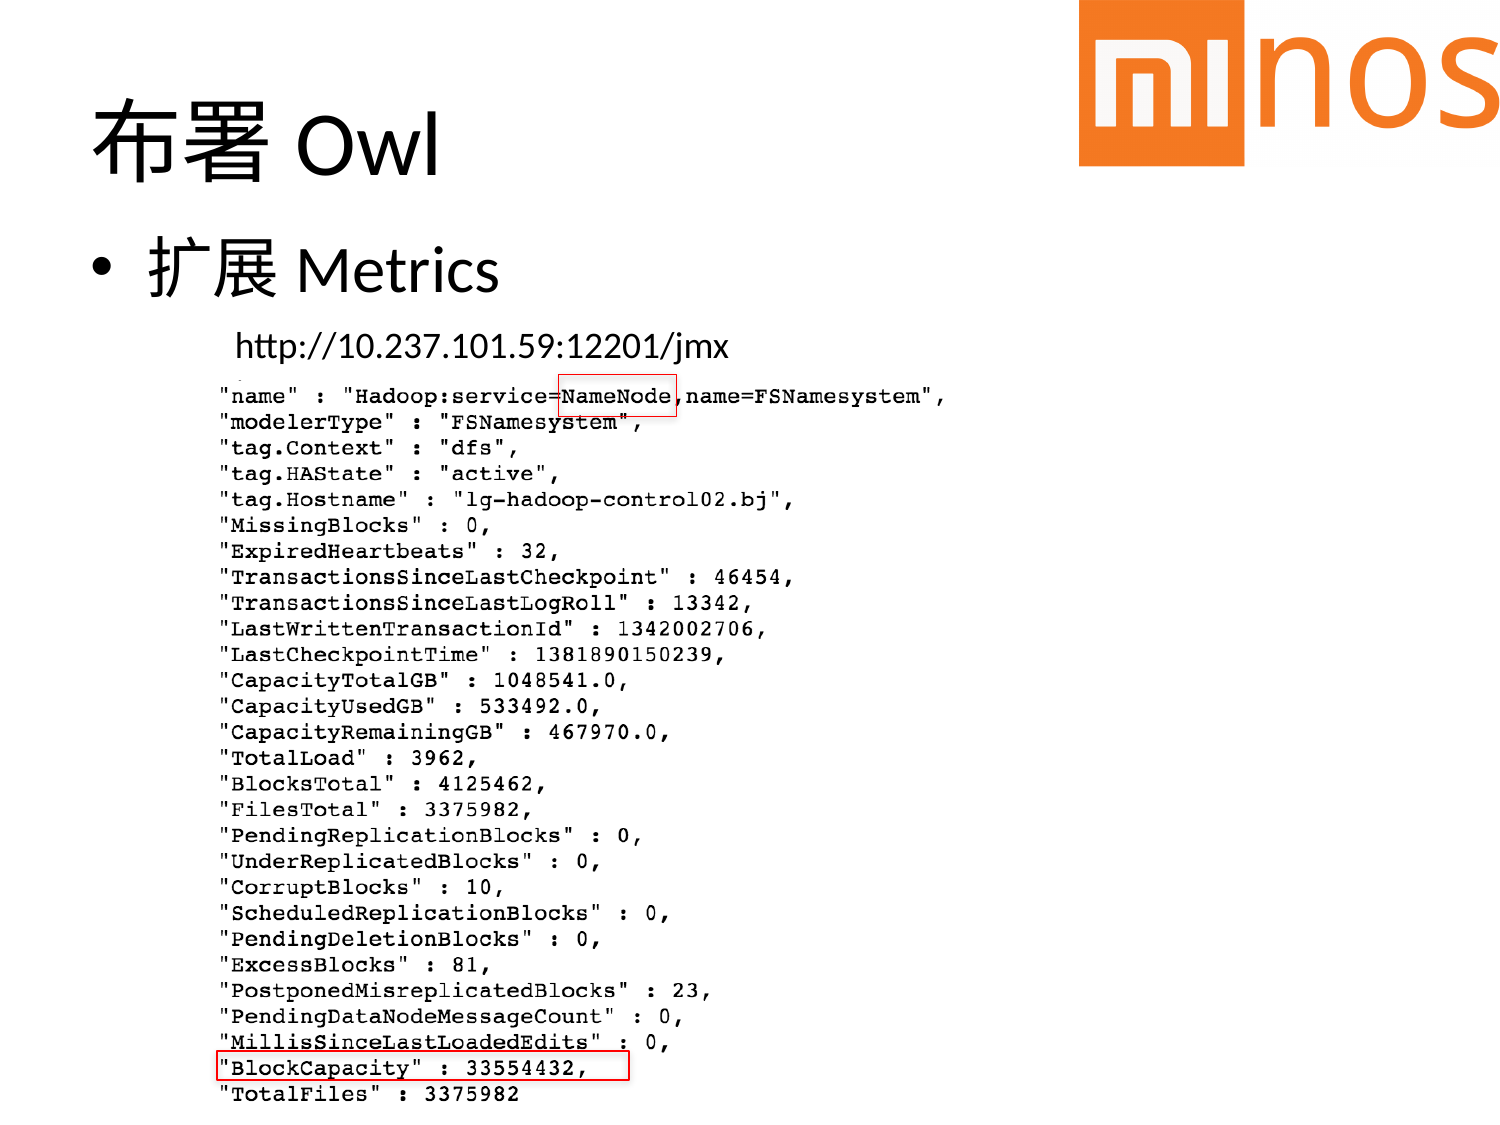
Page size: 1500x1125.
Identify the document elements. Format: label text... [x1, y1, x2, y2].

picture [1078, 0, 1500, 167]
text_box http://10.237.101.59:12201/jmx [220, 313, 745, 374]
list 扩展Metrics [75, 218, 1425, 1036]
text_box [558, 374, 677, 378]
title 布署Owl [75, 45, 1425, 218]
picture [214, 380, 953, 1103]
